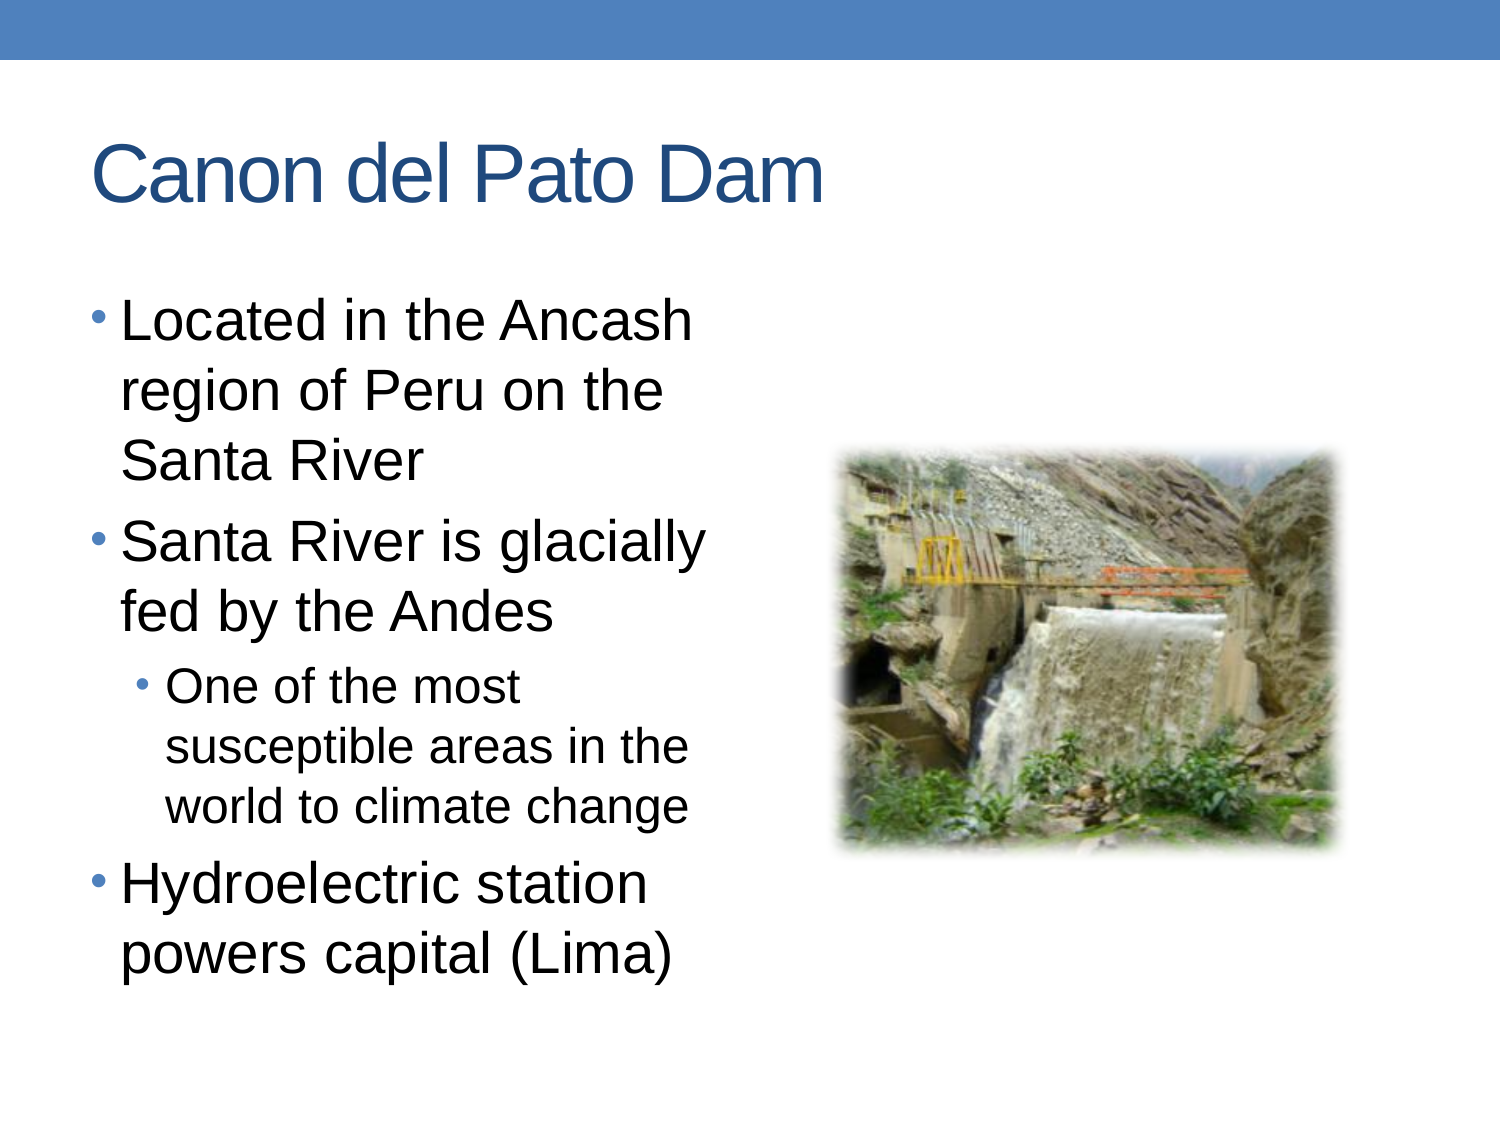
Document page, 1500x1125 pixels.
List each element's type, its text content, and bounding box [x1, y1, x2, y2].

list Located in the Ancash region of Peru on the Santa River Santa River is glacially fed by the Andes One of the most susceptible areas in the world to climate change Hydroelectric station powers capital (Lima) [75, 274, 738, 1049]
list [824, 439, 1351, 863]
title Canon del Pato Dam [75, 87, 1425, 250]
